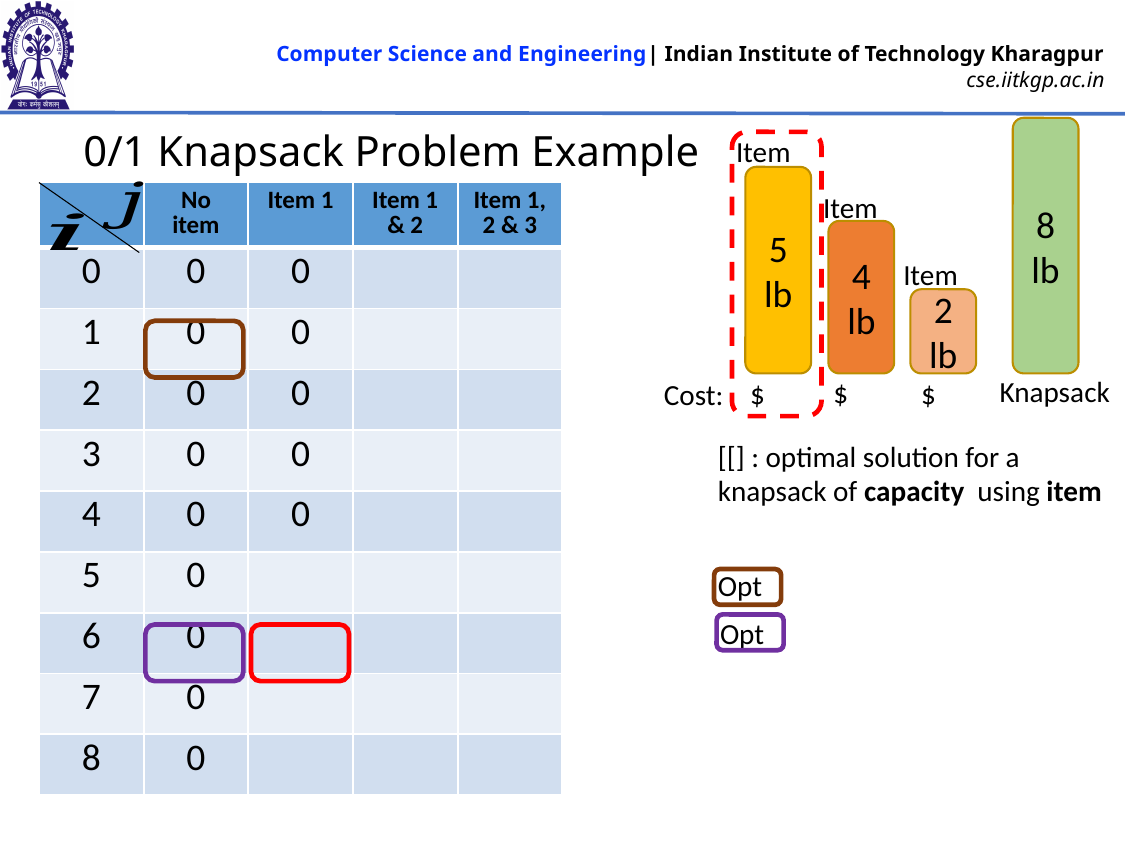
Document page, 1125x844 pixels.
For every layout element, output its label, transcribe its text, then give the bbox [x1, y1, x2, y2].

text_box [730, 130, 823, 418]
text_box 2 lb [909, 288, 978, 375]
text_box [713, 567, 783, 606]
picture [1, 1, 74, 110]
text_box [715, 613, 785, 652]
text_box [249, 623, 351, 683]
text_box [144, 623, 245, 683]
text_box [144, 319, 245, 379]
text_box 4 lb [827, 219, 896, 375]
text_box 0/1 Knapsack Problem Example [24, 123, 757, 175]
text_box 8 lb [1011, 116, 1080, 365]
text_box Cost: [649, 368, 758, 419]
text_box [38, 182, 140, 253]
text_box Knapsack [984, 365, 1125, 416]
